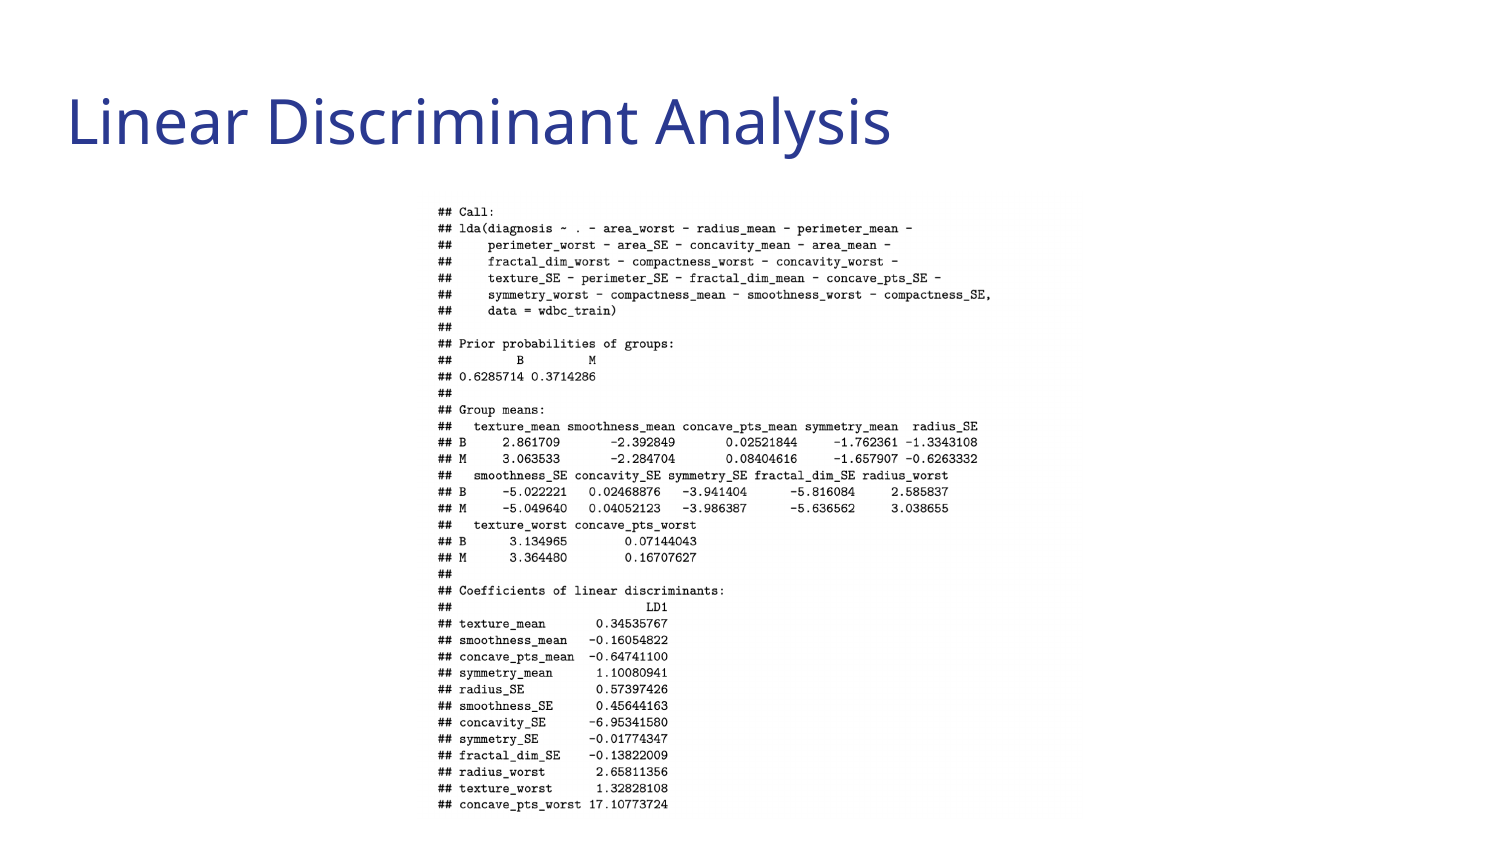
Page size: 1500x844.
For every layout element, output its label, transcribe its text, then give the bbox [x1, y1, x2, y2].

title Linear Discriminant Analysis [51, 67, 1449, 167]
picture [417, 191, 1083, 819]
